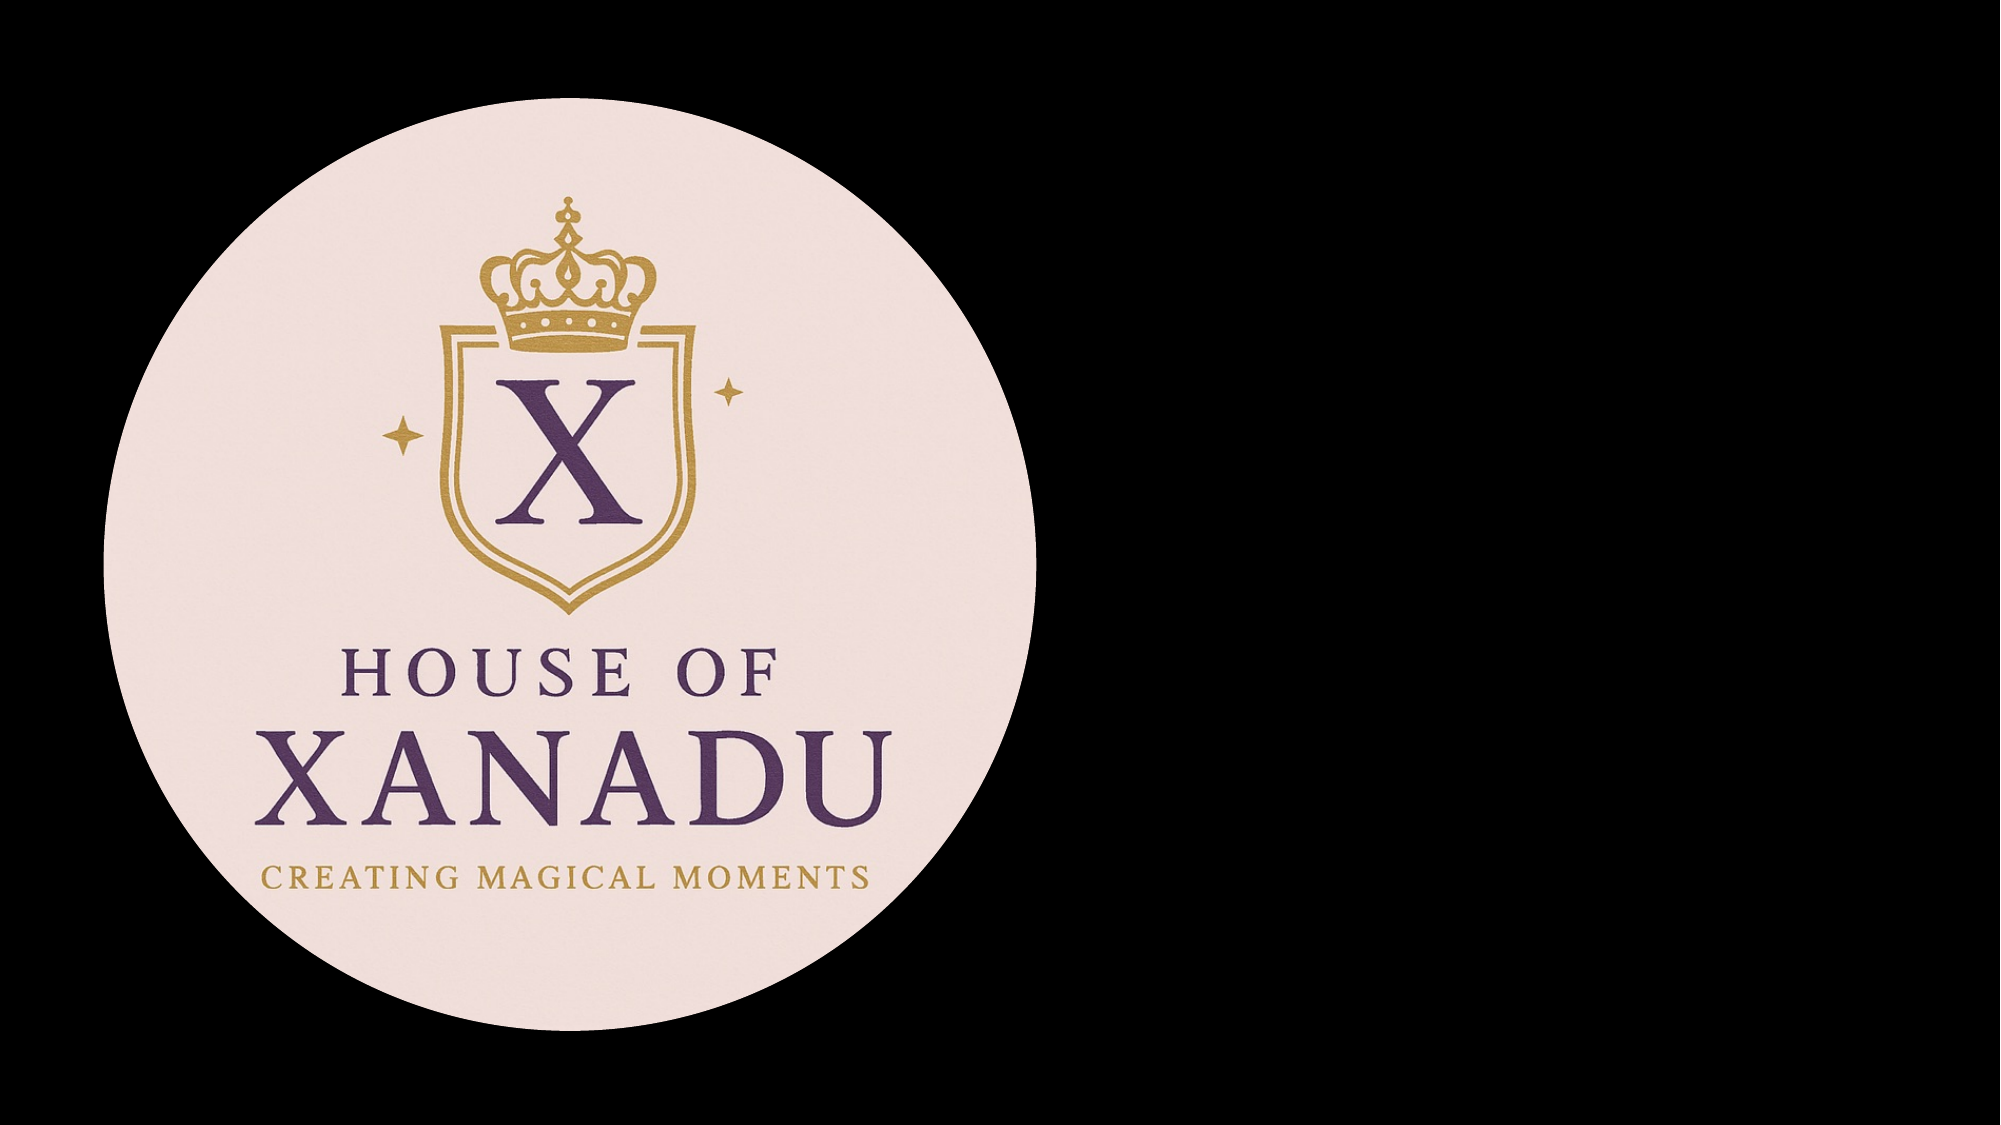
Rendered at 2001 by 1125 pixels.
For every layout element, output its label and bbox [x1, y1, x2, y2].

picture [103, 97, 1037, 1032]
